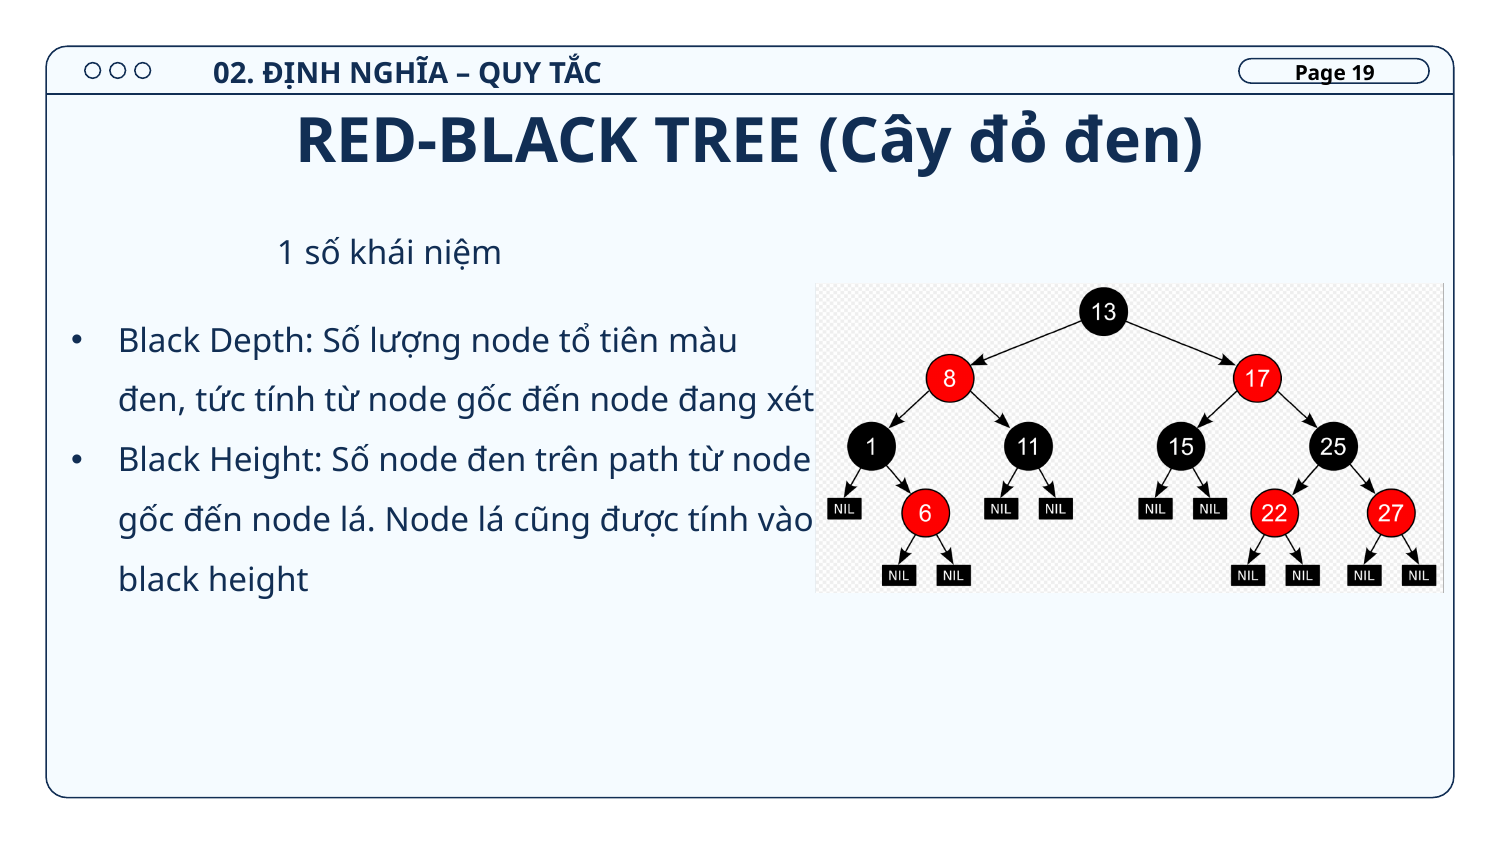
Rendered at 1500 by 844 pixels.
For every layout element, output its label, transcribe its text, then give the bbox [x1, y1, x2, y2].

title RED-BLACK TREE (Cây đỏ đen) [118, 85, 1382, 180]
text_box Page 19 [1280, 52, 1393, 92]
picture [815, 283, 1445, 593]
text_box 1 số khái niệm [261, 210, 544, 278]
text_box 02. ĐỊNH NGHĨA – QUY TẮC [160, 39, 656, 109]
subtitle Black Depth: Số lượng node tổ tiên màu đen, tức tính từ node gốc đến node đang xét Black Height: Số node đen trên path từ node gốc đến node lá. Node lá cũng được tính vào black height [56, 283, 831, 634]
